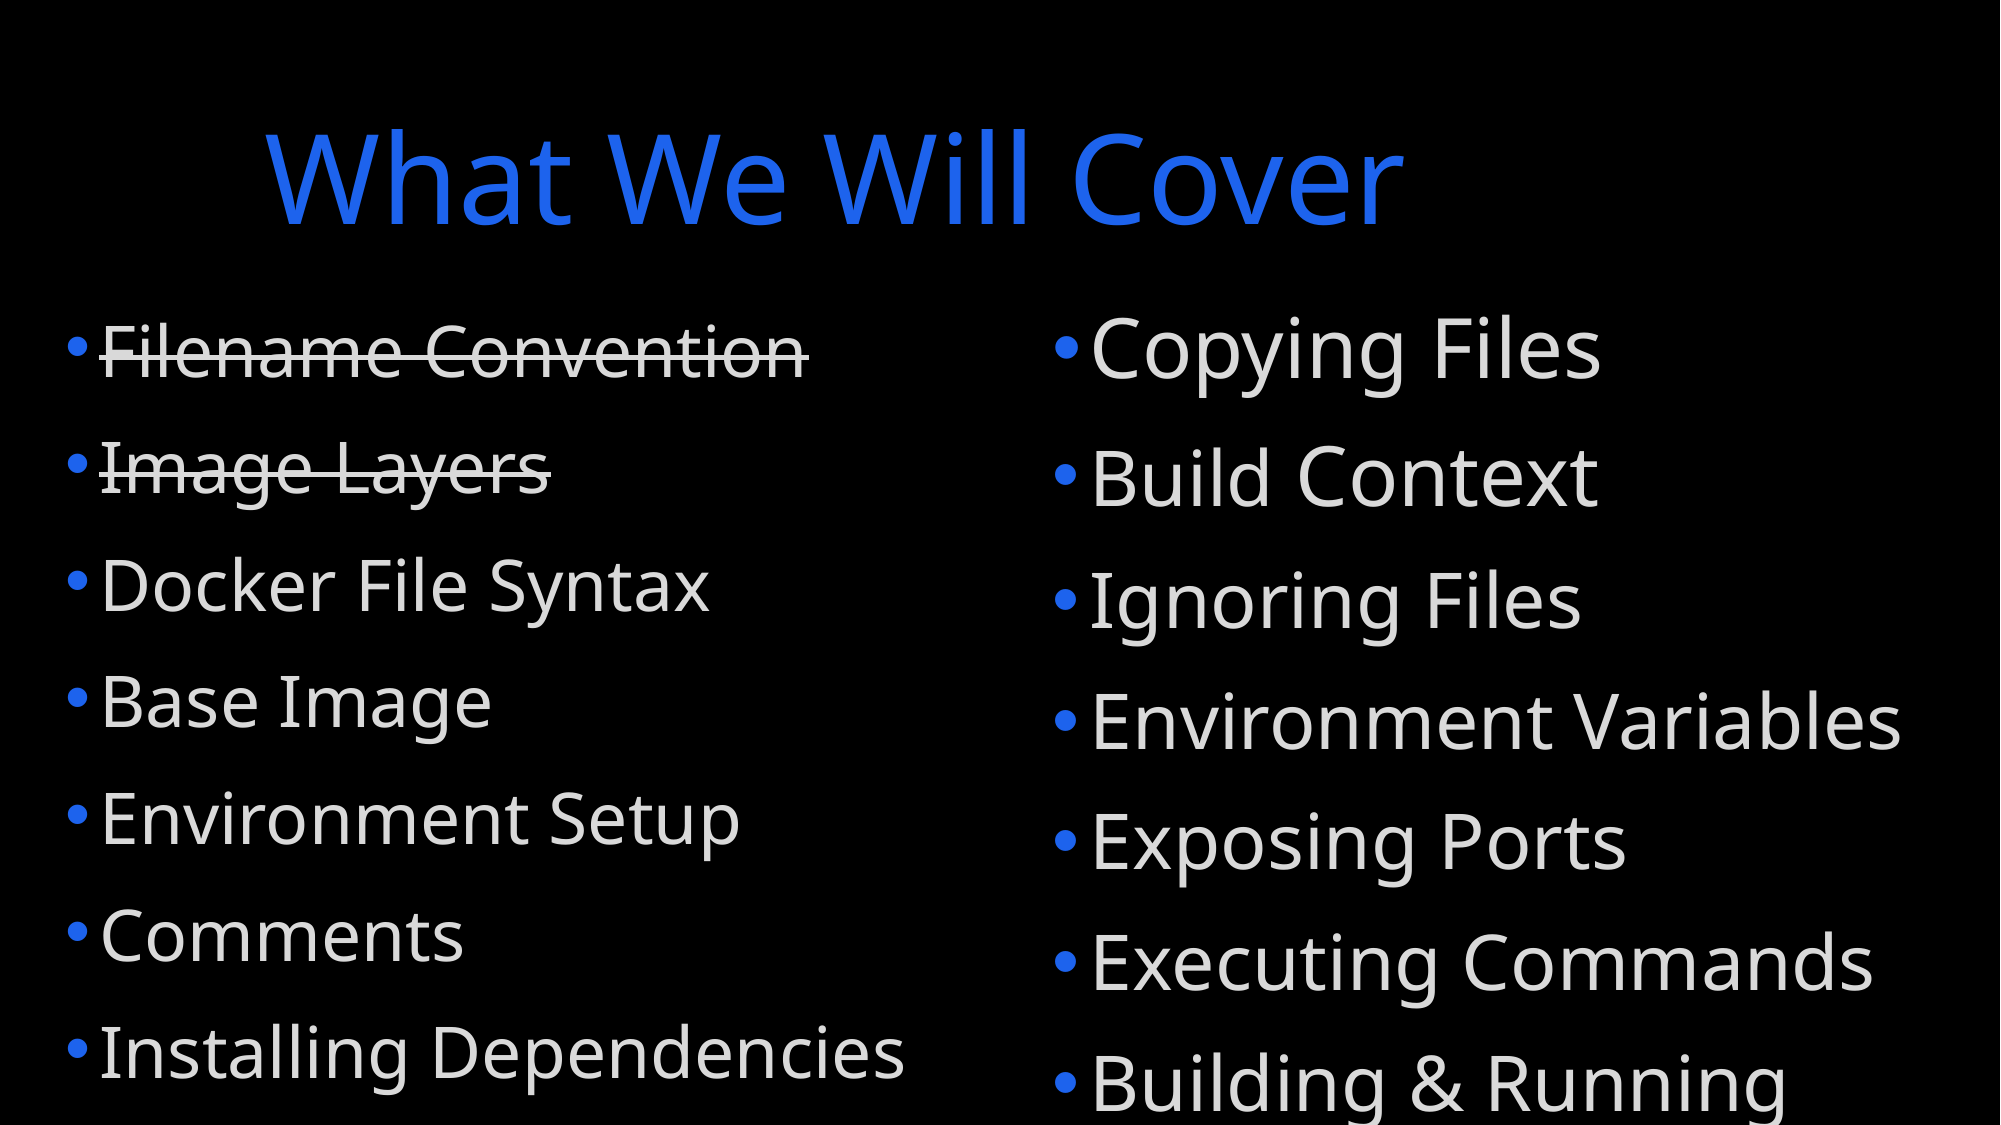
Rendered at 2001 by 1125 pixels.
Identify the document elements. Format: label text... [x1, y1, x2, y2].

list Filename Convention Image Layers Docker File Syntax Base Image Environment Setup Comments Installing Dependencies [50, 299, 963, 1113]
list Copying Files Build Context Ignoring Files Environment Variables Exposing Ports Executing Commands Building & Running [1037, 299, 1963, 1000]
title What We Will Cover [249, 75, 1750, 263]
